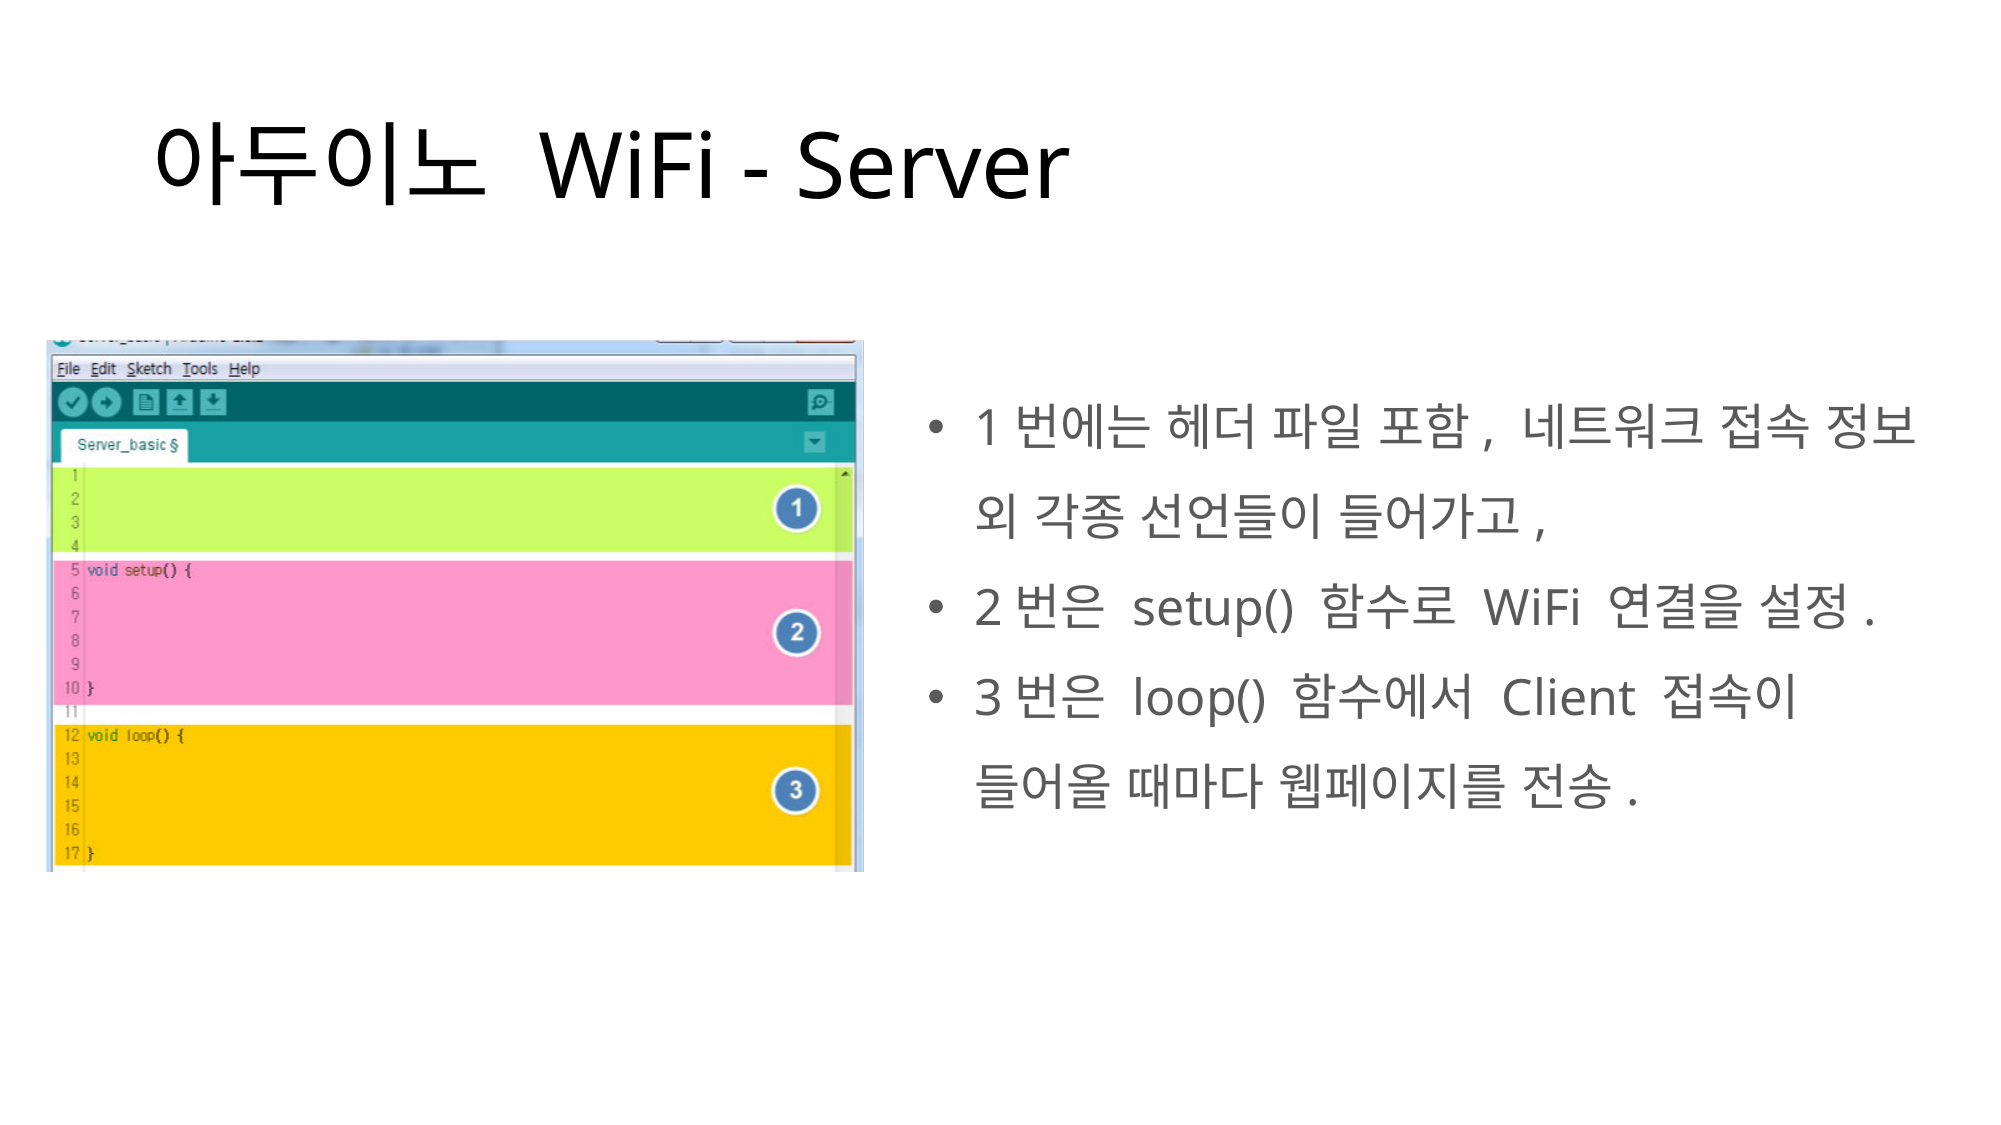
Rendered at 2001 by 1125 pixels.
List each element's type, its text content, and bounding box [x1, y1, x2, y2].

text_box 1번에는 헤더 파일 포함, 네트워크 접속 정보 외 각종 선언들이 들어가고, 2번은 setup() 함수로 WiFi 연결을 설정. 3번은 loop() 함수에서 Client 접속이 들어올 때마다 웹페이지를 전송. [912, 358, 1954, 824]
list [46, 340, 864, 872]
title 아두이노 WiFi - Server [137, 59, 1863, 278]
